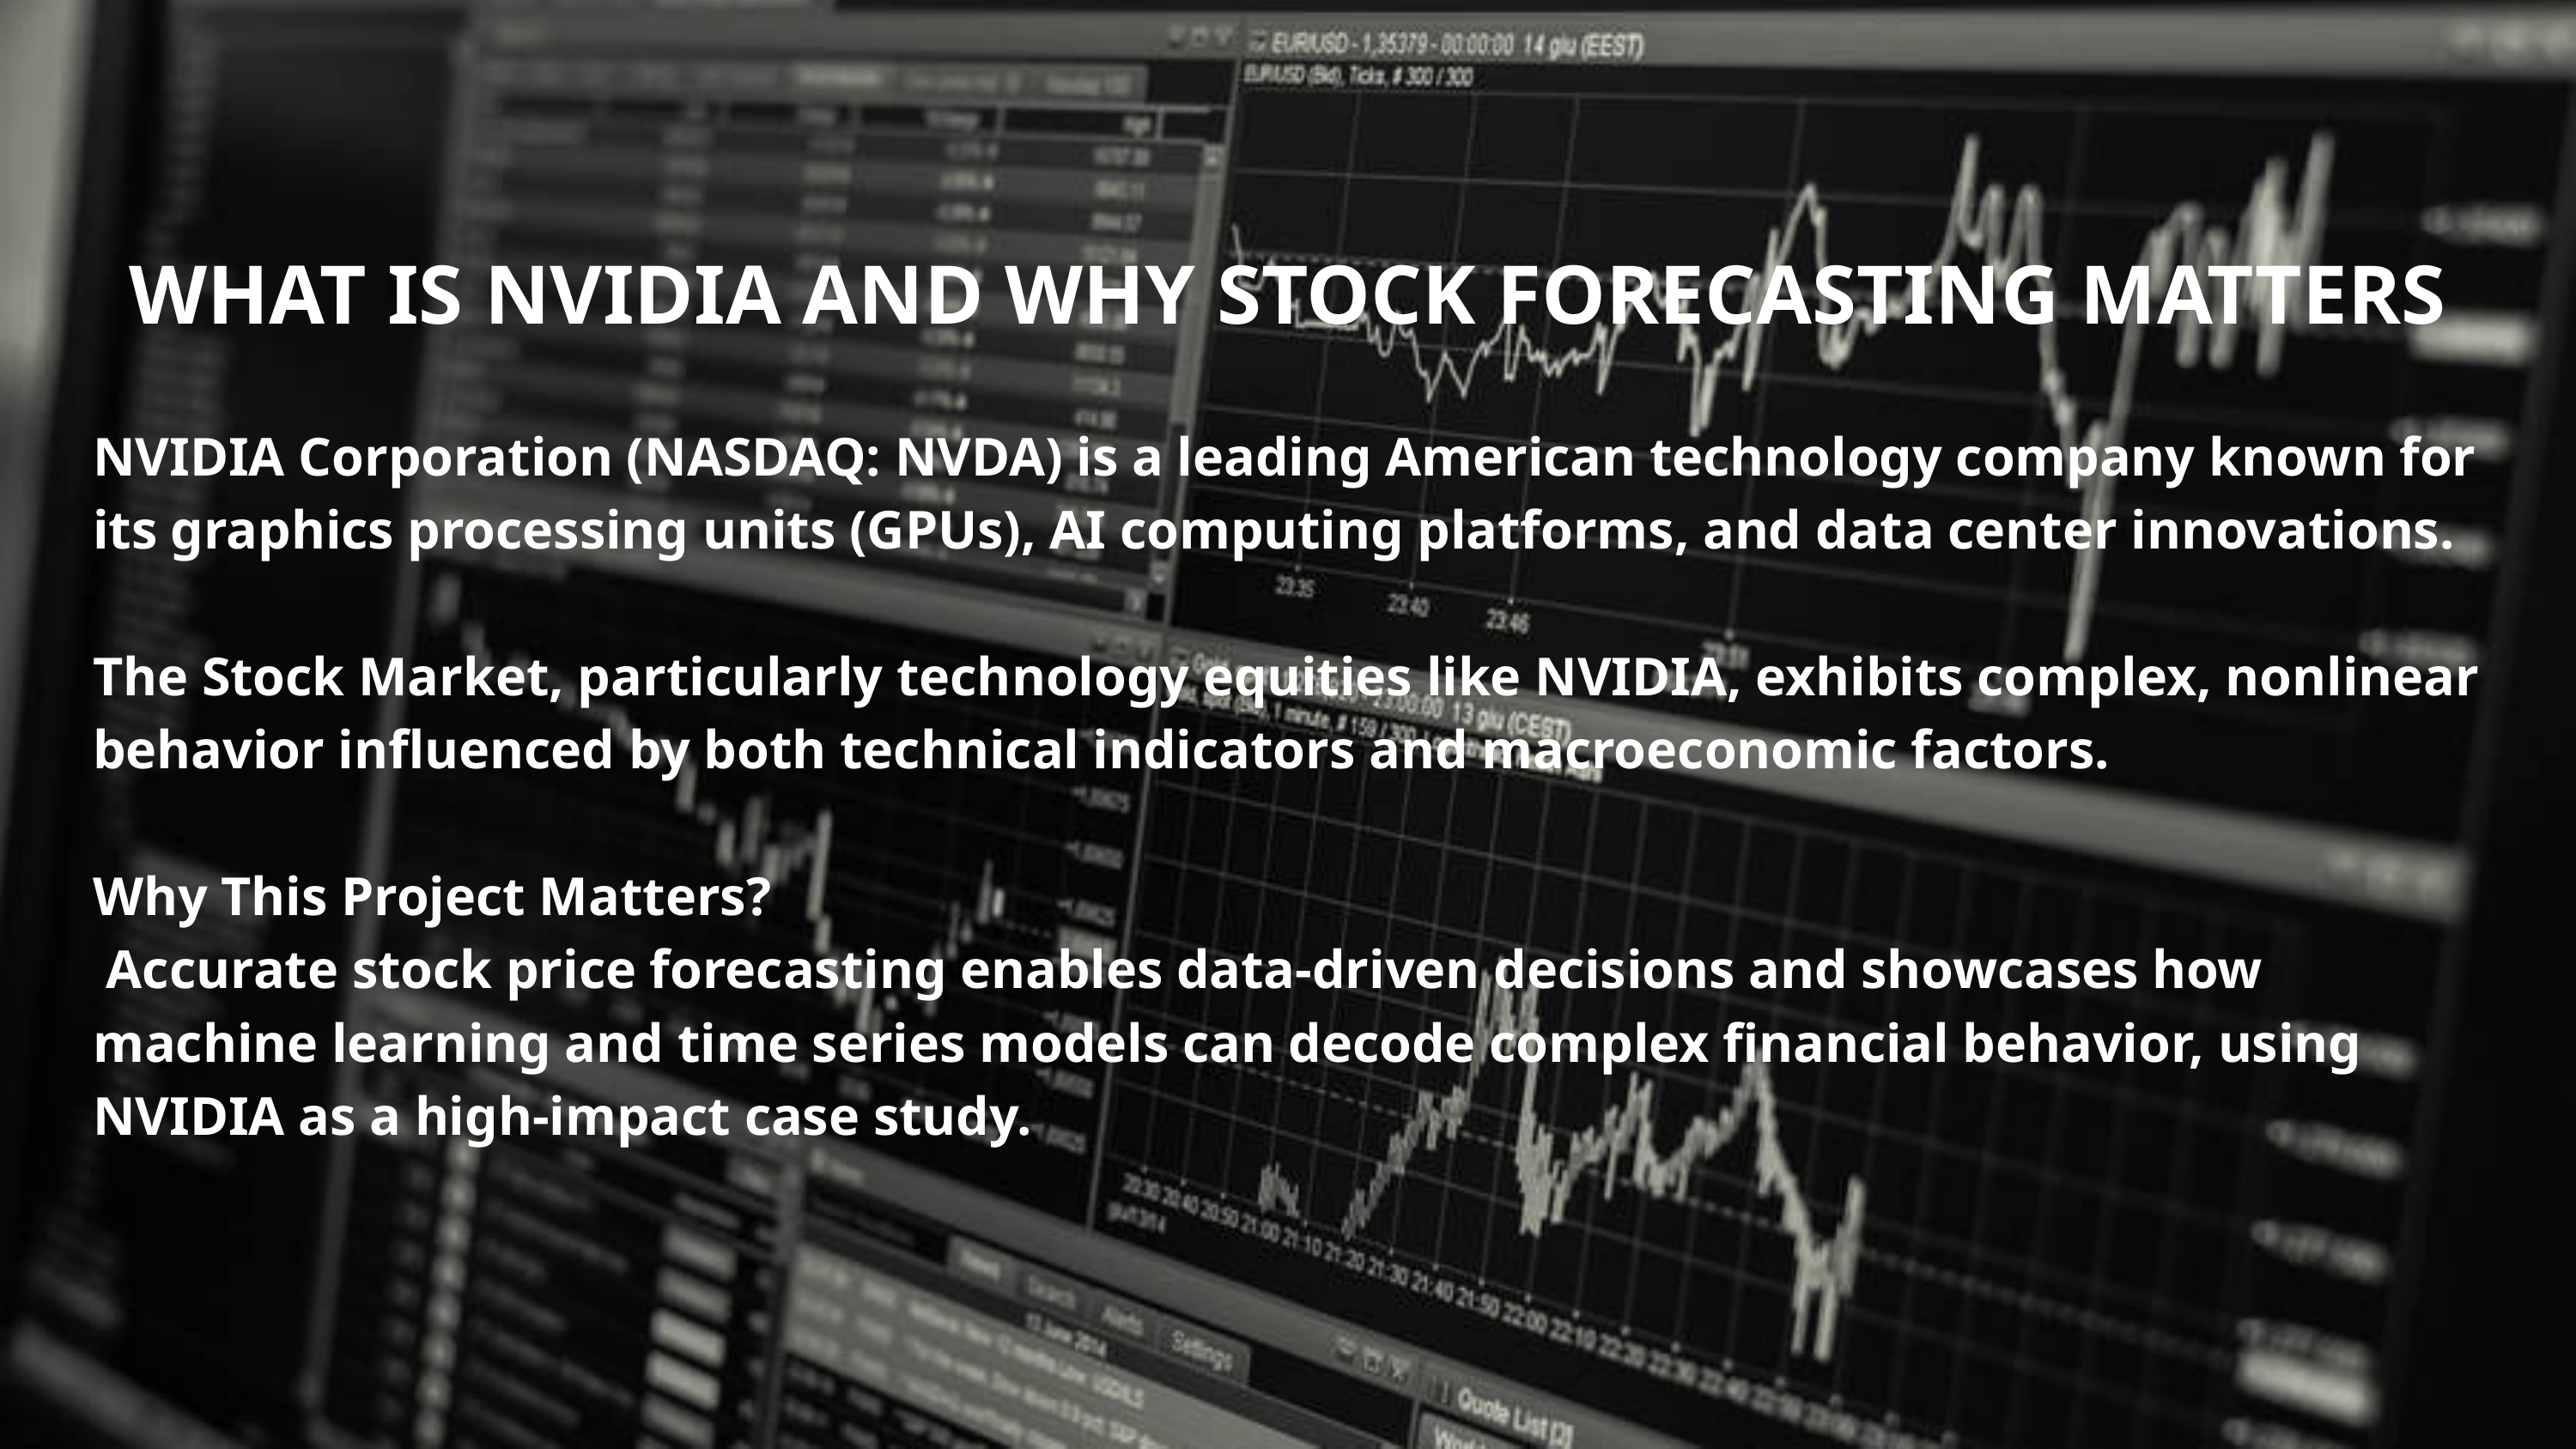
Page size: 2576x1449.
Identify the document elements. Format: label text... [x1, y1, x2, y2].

text_box [0, 0, 2576, 1449]
text_box WHAT IS NVIDIA AND WHY STOCK FORECASTING MATTERS NVIDIA Corporation (NASDAQ: NVDA) is a leading American technology company known for its graphics processing units (GPUs), AI computing platforms, and data center innovations. The Stock Market, particularly technology equities like NVIDIA, exhibits complex, nonlinear behavior influenced by both technical indicators and macroeconomic factors. Why This Project Matters? Accurate stock price forecasting enables data-driven decisions and showcases how machine learning and time series models can decode complex financial behavior, using NVIDIA as a high-impact case study. [93, 227, 2483, 1219]
